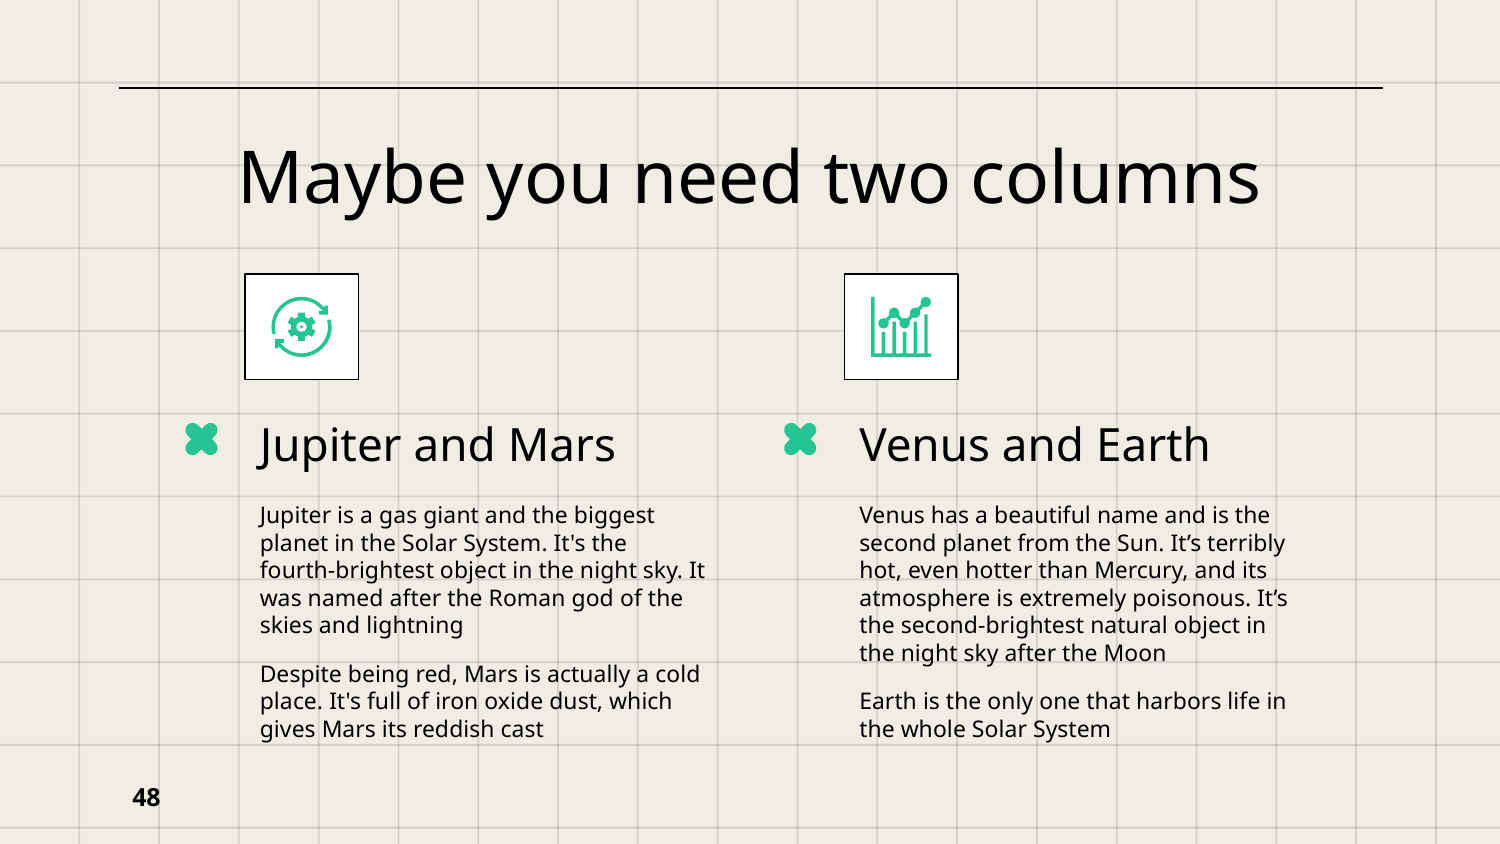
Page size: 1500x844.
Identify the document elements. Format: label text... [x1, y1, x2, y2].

subtitle Jupiter is a gas giant and the biggest planet in the Solar System. It's the fourth-brightest object in the night sky. It was named after the Roman god of the skies and lightning Despite being red, Mars is actually a cold place. It's full of iron oxide dust, which gives Mars its reddish cast [244, 486, 722, 731]
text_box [271, 296, 332, 358]
subtitle Venus and Earth [844, 392, 1322, 486]
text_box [181, 419, 221, 459]
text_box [870, 296, 932, 358]
text_box [844, 274, 958, 380]
subtitle Jupiter and Mars [244, 392, 722, 486]
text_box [780, 419, 820, 459]
text_box [244, 274, 359, 380]
title Maybe you need two columns [118, 115, 1382, 210]
slide_number 48 [117, 766, 208, 831]
subtitle Venus has a beautiful name and is the second planet from the Sun. It’s terribly hot, even hotter than Mercury, and its atmosphere is extremely poisonous. It’s the second-brightest natural object in the night sky after the Moon Earth is the only one that harbors life in the whole Solar System [844, 486, 1322, 731]
